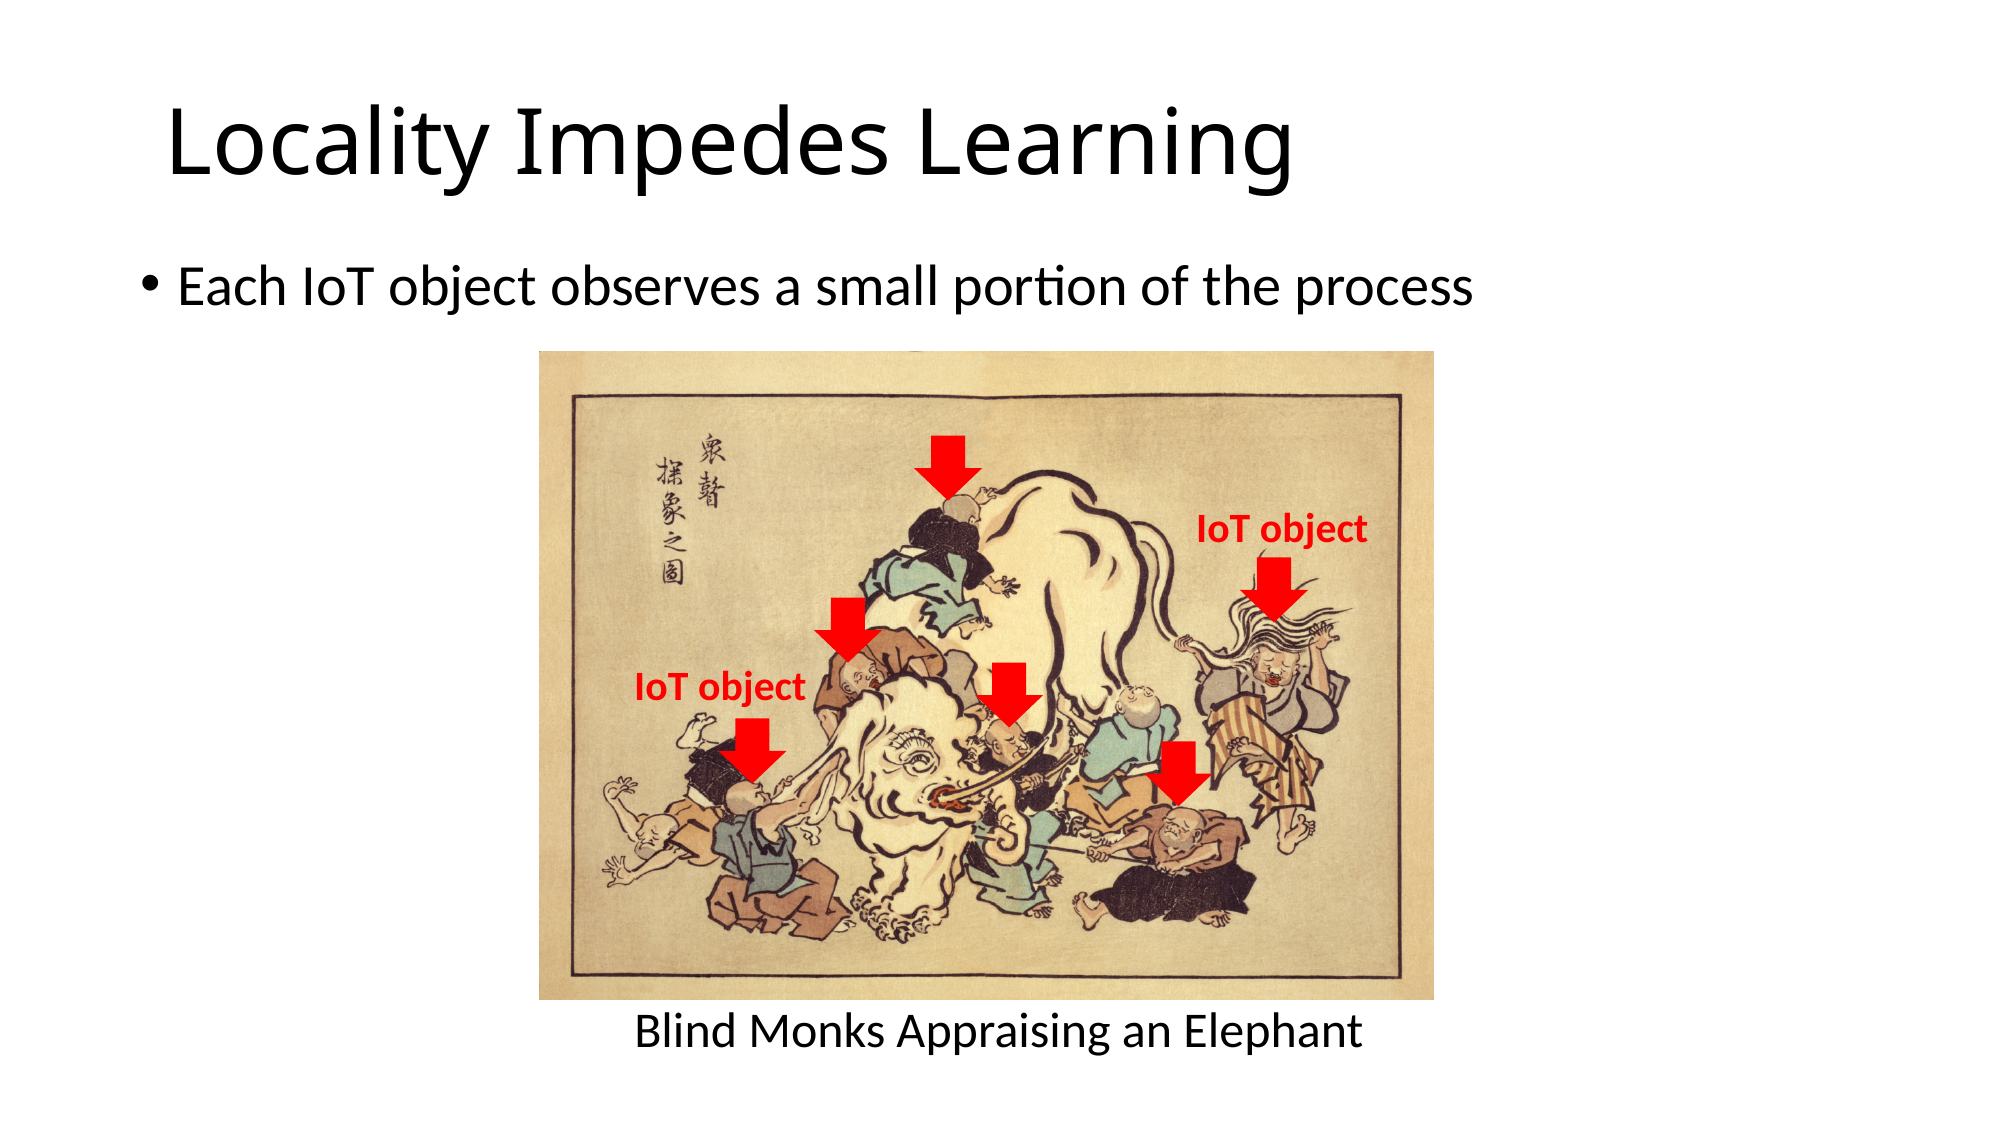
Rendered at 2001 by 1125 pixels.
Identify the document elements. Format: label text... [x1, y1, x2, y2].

list Each IoT object observes a small portion of the process [125, 247, 1826, 401]
title Locality Impedes Learning [149, 50, 1850, 239]
picture [539, 351, 1434, 1000]
text_box Blind Monks Appraising an Elephant [619, 1000, 1379, 1065]
